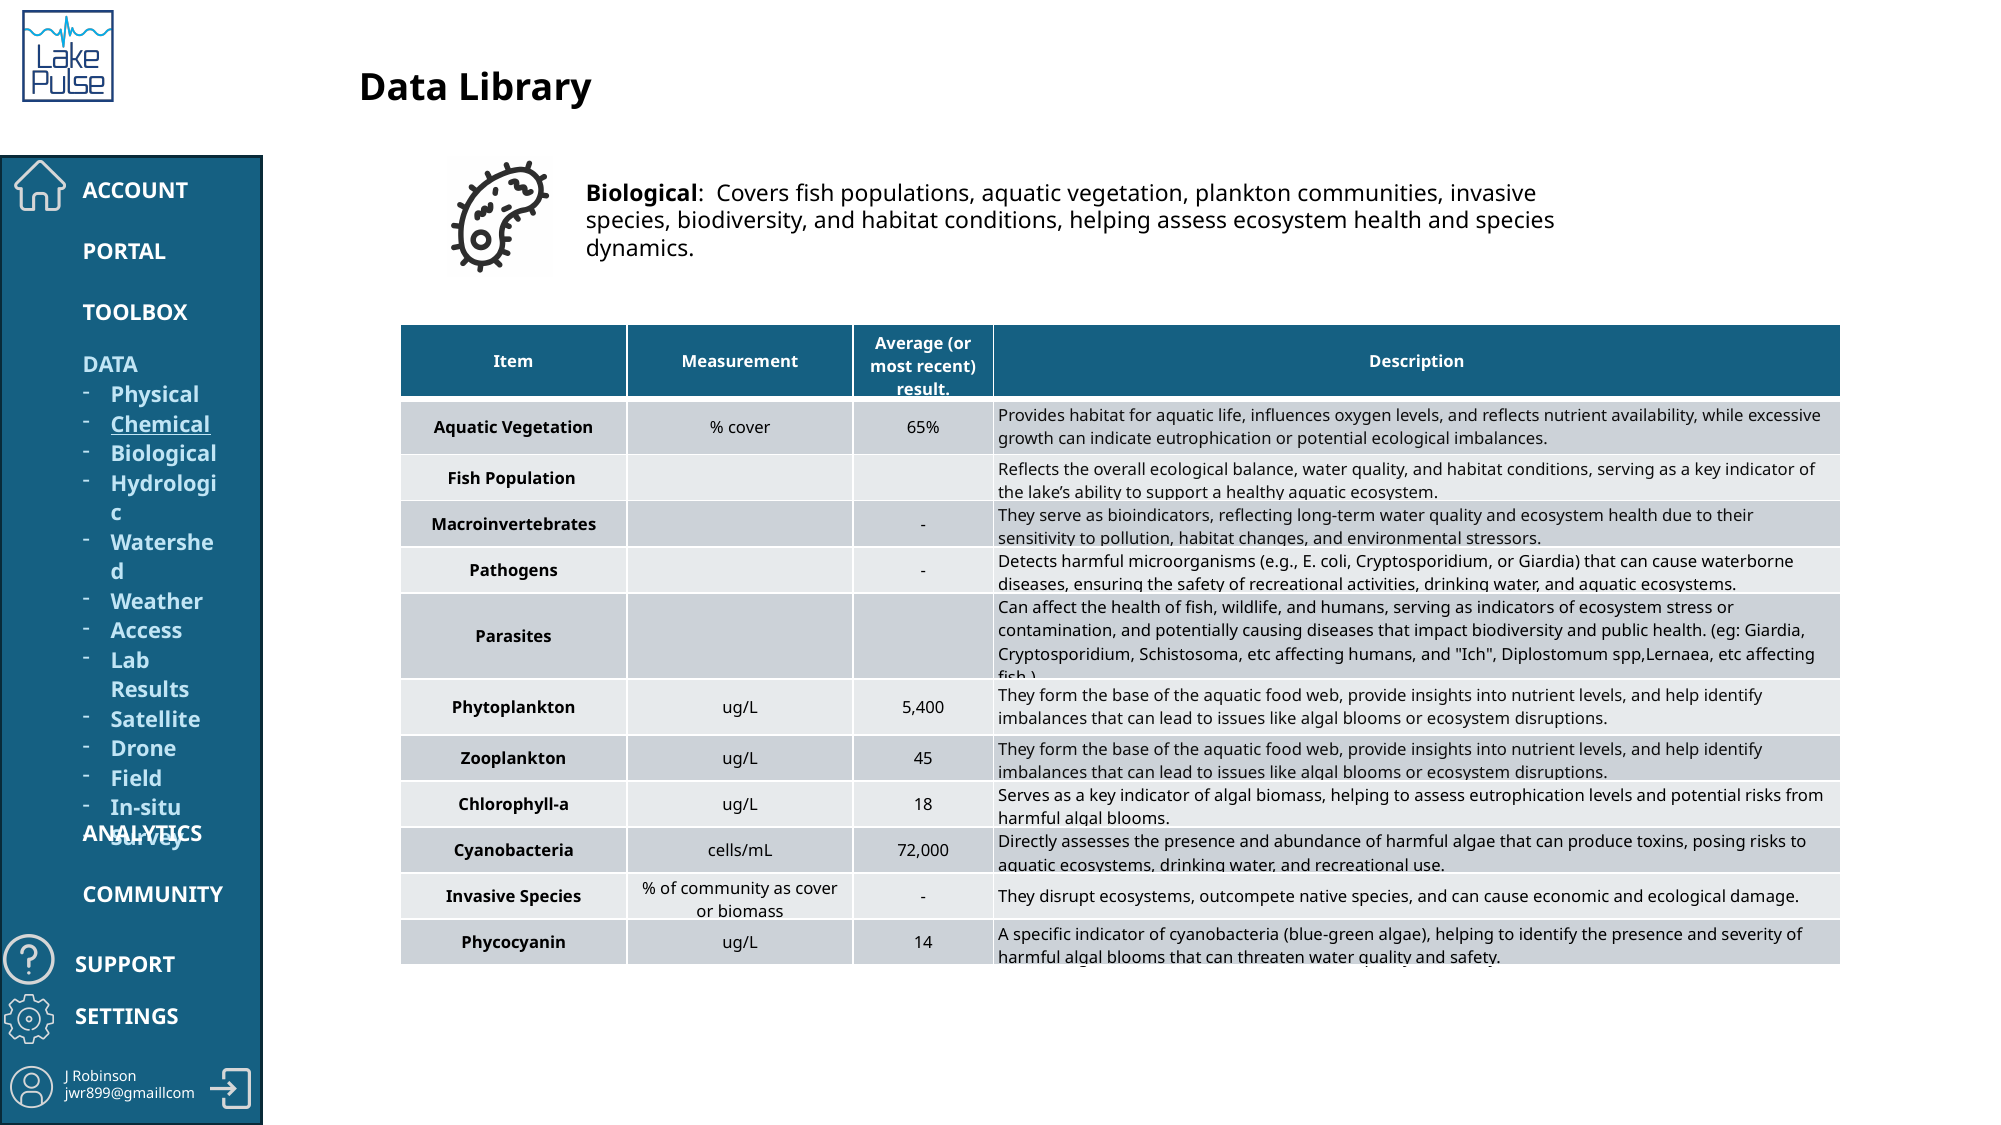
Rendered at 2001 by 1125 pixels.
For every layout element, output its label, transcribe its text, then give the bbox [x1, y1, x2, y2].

table_cell They serve as bioindicators, reflecting long-term water quality and ecosystem health due to their sensitivity to pollution, habitat changes, and environmental stressors. [994, 501, 1840, 546]
table_header Average (or most recent) result. [854, 325, 993, 396]
picture [209, 1067, 252, 1110]
table_cell SETTINGS [60, 986, 254, 1047]
table_cell Aquatic Vegetation [401, 402, 626, 454]
table_cell Chlorophyll-a [401, 782, 626, 826]
table_header SUPPORT [60, 941, 254, 986]
table_header Description [994, 325, 1840, 396]
table_header ACCOUNT [68, 160, 243, 221]
table_cell ug/L [628, 736, 852, 780]
picture [2, 933, 58, 989]
table_cell DATA Physical Chemical Biological Hydrologic Watershed Weather Access Lab Results Satellite Drone Field In-situ Survey [68, 342, 243, 803]
table_cell [854, 594, 993, 678]
table_cell Detects harmful microorganisms (e.g., E. coli, Cryptosporidium, or Giardia) that can cause waterborne diseases, ensuring the safety of recreational activities, drinking water, and aquatic ecosystems. [994, 548, 1840, 592]
picture [8, 1062, 55, 1110]
table_cell ug/L [628, 782, 852, 826]
picture [446, 156, 554, 278]
picture [14, 159, 66, 212]
table_cell COMMUNITY [68, 864, 243, 925]
table_header Measurement [628, 325, 852, 396]
table_cell They form the base of the aquatic food web, provide insights into nutrient levels, and help identify imbalances that can lead to issues like algal blooms or ecosystem disruptions. [994, 680, 1840, 734]
table_cell Can affect the health of fish, wildlife, and humans, serving as indicators of ecosystem stress or contamination, and potentially causing diseases that impact biodiversity and public health. (eg: Giardia, Cryptosporidium, Schistosoma, etc affecting humans, and "Ich", Diplostomum spp,Lernaea, etc affecting fish.) [994, 594, 1840, 678]
table_cell [628, 501, 852, 546]
table_cell Phytoplankton [401, 680, 626, 734]
table_cell [628, 455, 852, 500]
table_cell - [854, 874, 993, 918]
table_cell Zooplankton [401, 736, 626, 780]
text_box [0, 155, 263, 1125]
text_box J Robinson jwr899@gmaillcom [49, 1059, 210, 1109]
table_cell - [854, 548, 993, 592]
table_header Item [401, 325, 626, 396]
table_cell [628, 594, 852, 678]
picture [22, 10, 114, 103]
table_cell Provides habitat for aquatic life, influences oxygen levels, and reflects nutrient availability, while excessive growth can indicate eutrophication or potential ecological imbalances. [994, 402, 1840, 454]
table_cell [628, 548, 852, 592]
table_cell ug/L [628, 680, 852, 734]
table_cell Reflects the overall ecological balance, water quality, and habitat conditions, serving as a key indicator of the lake’s ability to support a healthy aquatic ecosystem. [994, 455, 1840, 500]
table_cell 5,400 [854, 680, 993, 734]
table_cell 45 [854, 736, 993, 780]
table_cell ug/L [628, 920, 852, 964]
table_cell Invasive Species [401, 874, 626, 918]
table_cell % cover [628, 402, 852, 454]
table_cell % of community as cover or biomass [628, 874, 852, 918]
table_cell TOOLBOX [68, 281, 243, 342]
table_cell 18 [854, 782, 993, 826]
table_cell PORTAL [68, 221, 243, 281]
text_box Data Library [344, 56, 1045, 116]
table_cell Directly assesses the presence and abundance of harmful algae that can produce toxins, posing risks to aquatic ecosystems, drinking water, and recreational use. [994, 828, 1840, 872]
table_cell cells/mL [628, 828, 852, 872]
table_cell - [854, 501, 993, 546]
table_cell ANALYTICS [68, 803, 243, 864]
table_cell 14 [854, 920, 993, 964]
table_cell 65% [854, 402, 993, 454]
table_cell Pathogens [401, 548, 626, 592]
table_cell Parasites [401, 594, 626, 678]
picture [4, 994, 54, 1044]
table_cell They disrupt ecosystems, outcompete native species, and can cause economic and ecological damage. [994, 874, 1840, 918]
table_cell A specific indicator of cyanobacteria (blue-green algae), helping to identify the presence and severity of harmful algal blooms that can threaten water quality and safety. [994, 920, 1840, 964]
table_cell Fish Population [401, 455, 626, 500]
table_cell Cyanobacteria [401, 828, 626, 872]
text_box Biological: Covers fish populations, aquatic vegetation, plankton communities, invasive species, biodiversity, and habitat conditions, helping assess ecosystem health and species dynamics. [571, 170, 1600, 296]
table_cell [854, 455, 993, 500]
table_cell Serves as a key indicator of algal biomass, helping to assess eutrophication levels and potential risks from harmful algal blooms. [994, 782, 1840, 826]
table_cell They form the base of the aquatic food web, provide insights into nutrient levels, and help identify imbalances that can lead to issues like algal blooms or ecosystem disruptions. [994, 736, 1840, 780]
table_cell Phycocyanin [401, 920, 626, 964]
table_cell 72,000 [854, 828, 993, 872]
table_cell Macroinvertebrates [401, 501, 626, 546]
